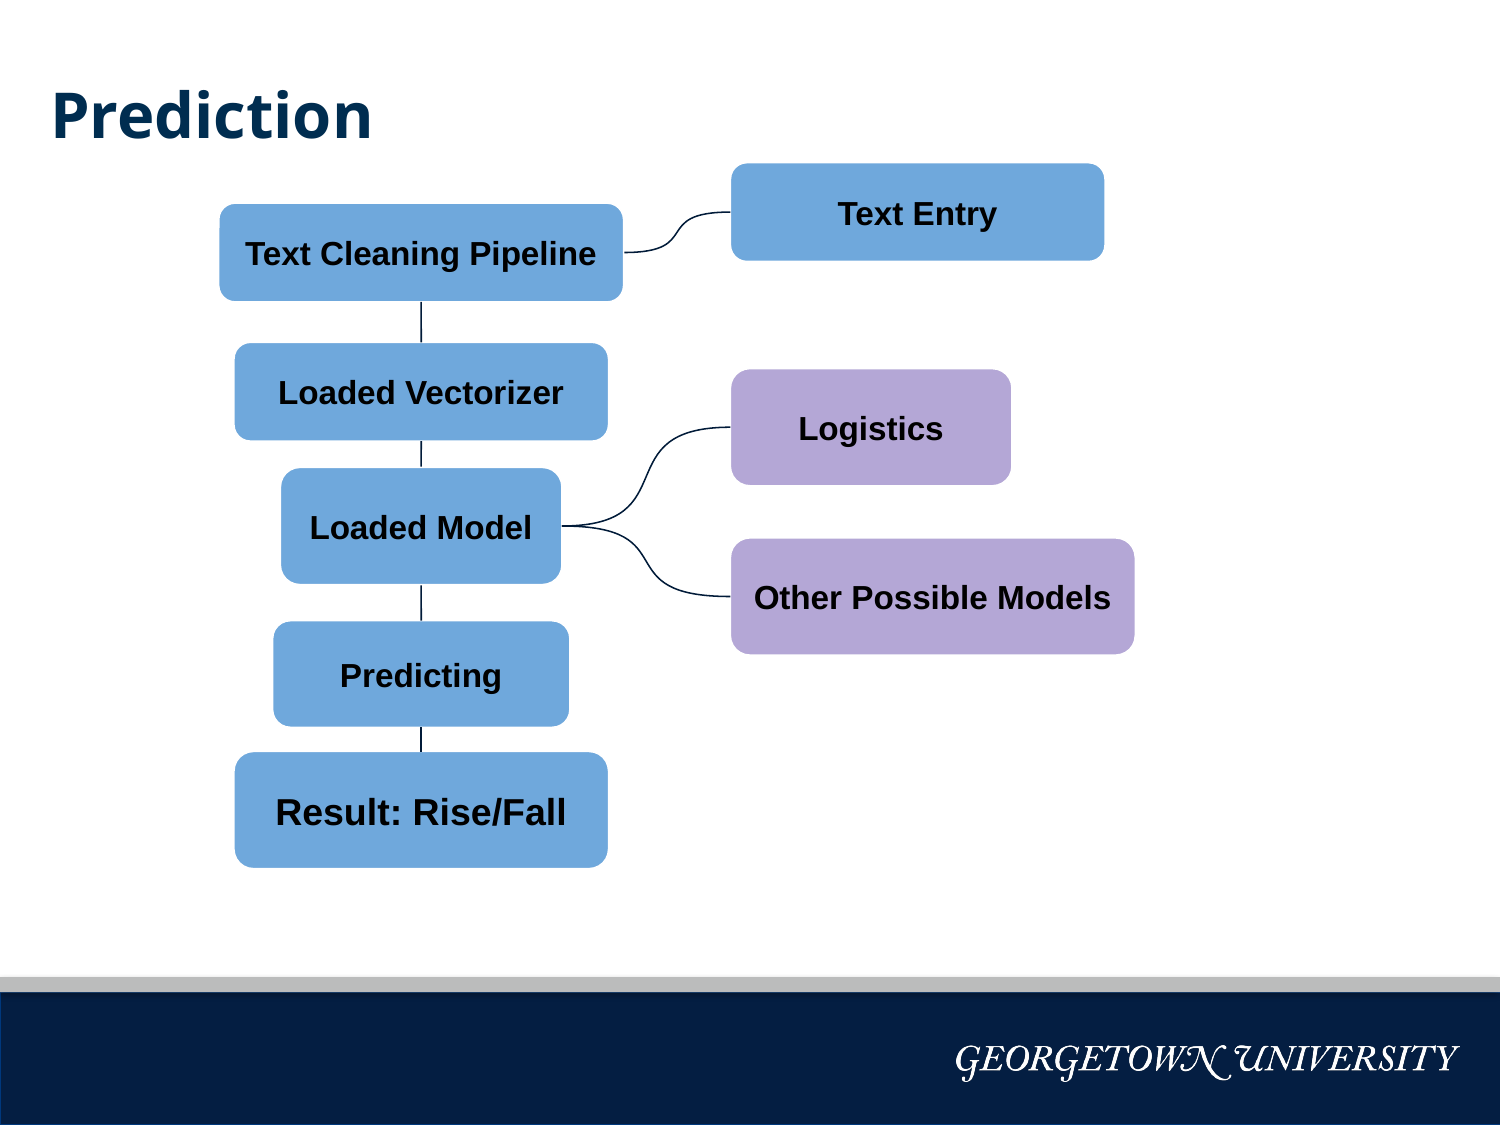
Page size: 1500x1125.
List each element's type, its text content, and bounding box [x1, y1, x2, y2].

picture [956, 1045, 1460, 1082]
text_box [561, 426, 731, 525]
text_box Logistics [730, 368, 1012, 486]
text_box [561, 525, 731, 597]
text_box Result: Rise/Fall [233, 751, 609, 869]
title Prediction [35, 56, 1460, 163]
text_box Loaded Vectorizer [233, 342, 609, 442]
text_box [623, 211, 731, 253]
text_box Loaded Model [280, 467, 556, 585]
text_box Text Entry [730, 162, 1106, 262]
text_box Text Cleaning Pipeline [218, 203, 624, 302]
text_box Other Possible Models [730, 537, 1136, 656]
text_box Predicting [272, 620, 570, 728]
